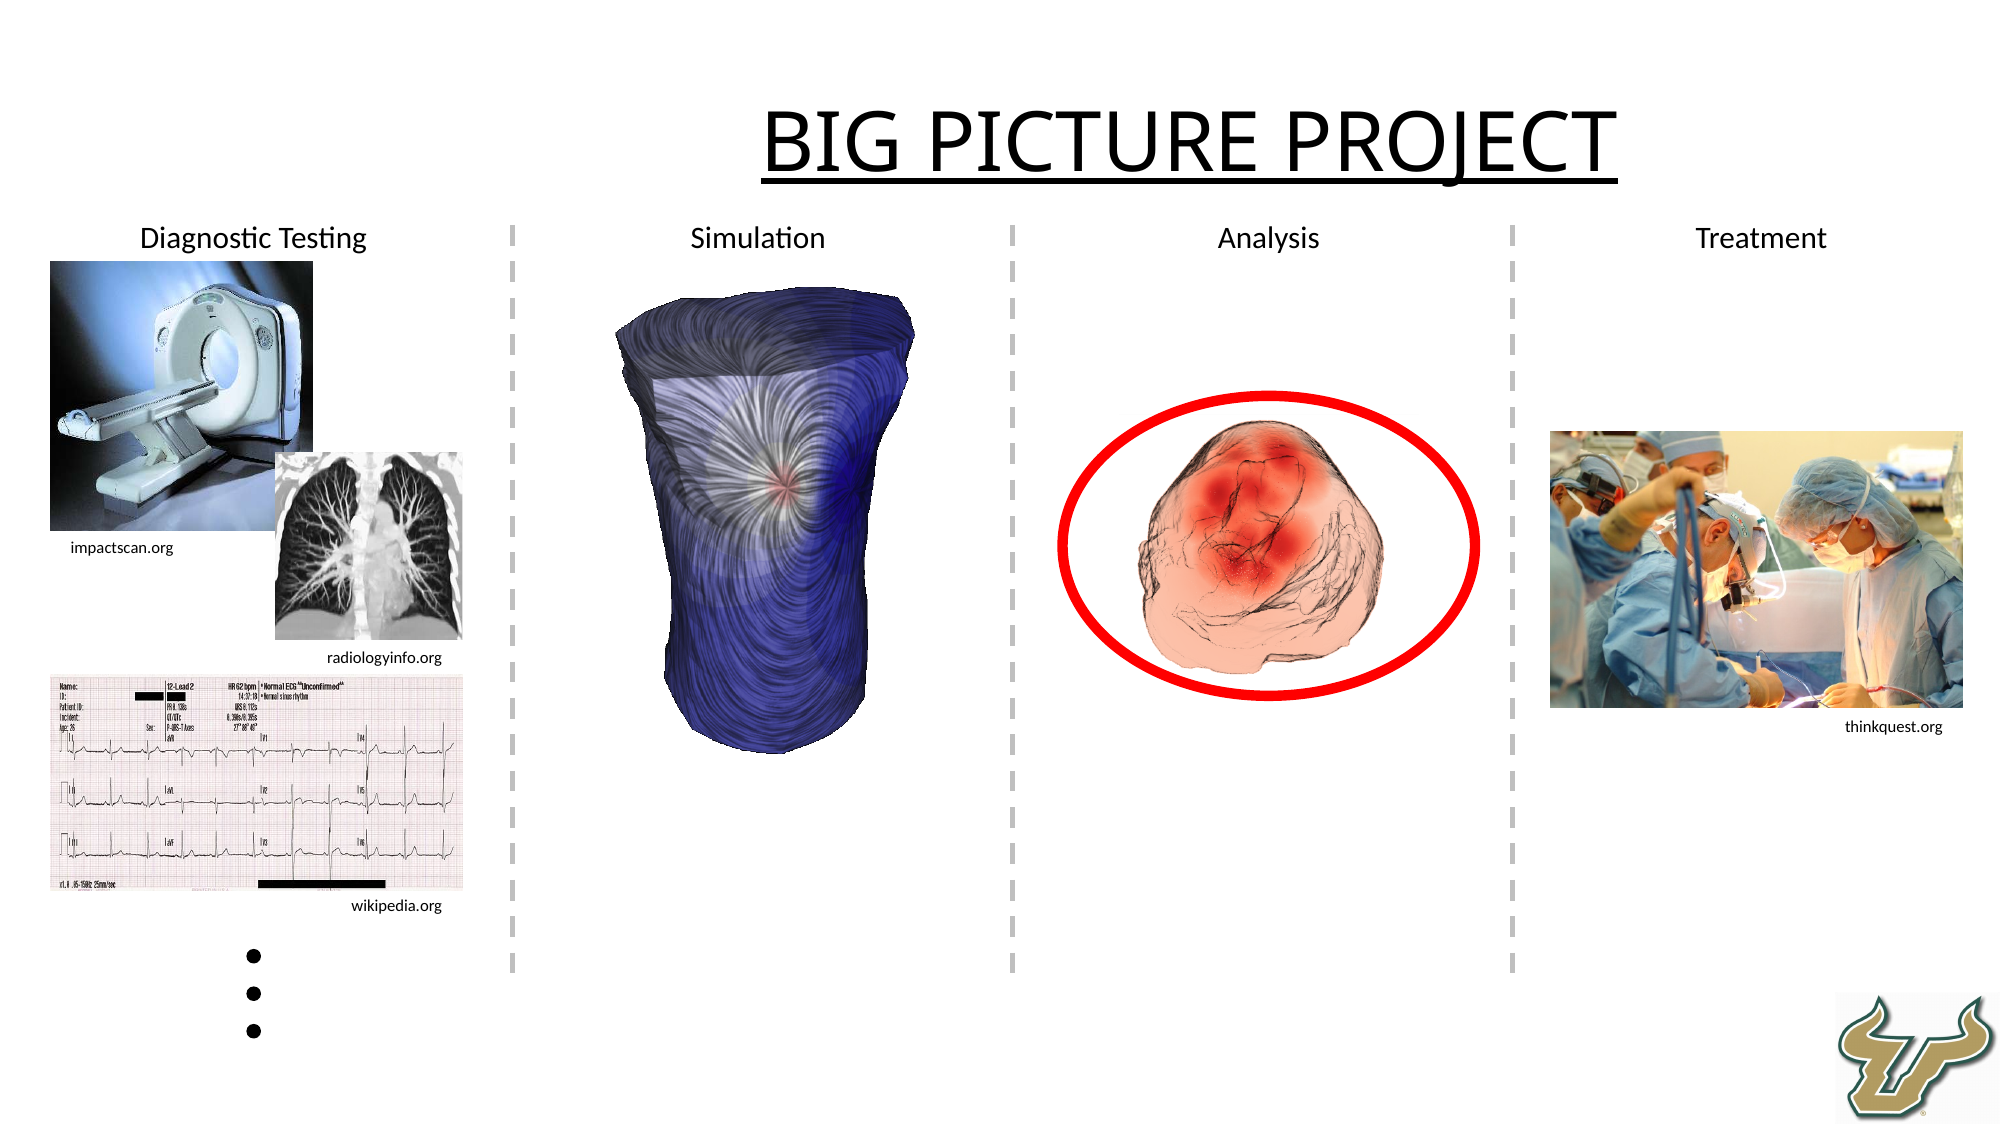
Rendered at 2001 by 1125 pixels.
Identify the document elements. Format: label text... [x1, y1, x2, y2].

picture [1835, 992, 2000, 1124]
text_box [599, 284, 1012, 761]
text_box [1013, 284, 1420, 761]
list Big Picture Project [367, 43, 1633, 247]
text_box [1549, 431, 1963, 745]
text_box Analysis [1203, 209, 1335, 262]
text_box [1420, 443, 1476, 648]
text_box Simulation [675, 209, 842, 262]
text_box Diagnostic Testing [125, 209, 383, 261]
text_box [49, 261, 463, 1038]
text_box Treatment [1680, 209, 1843, 262]
